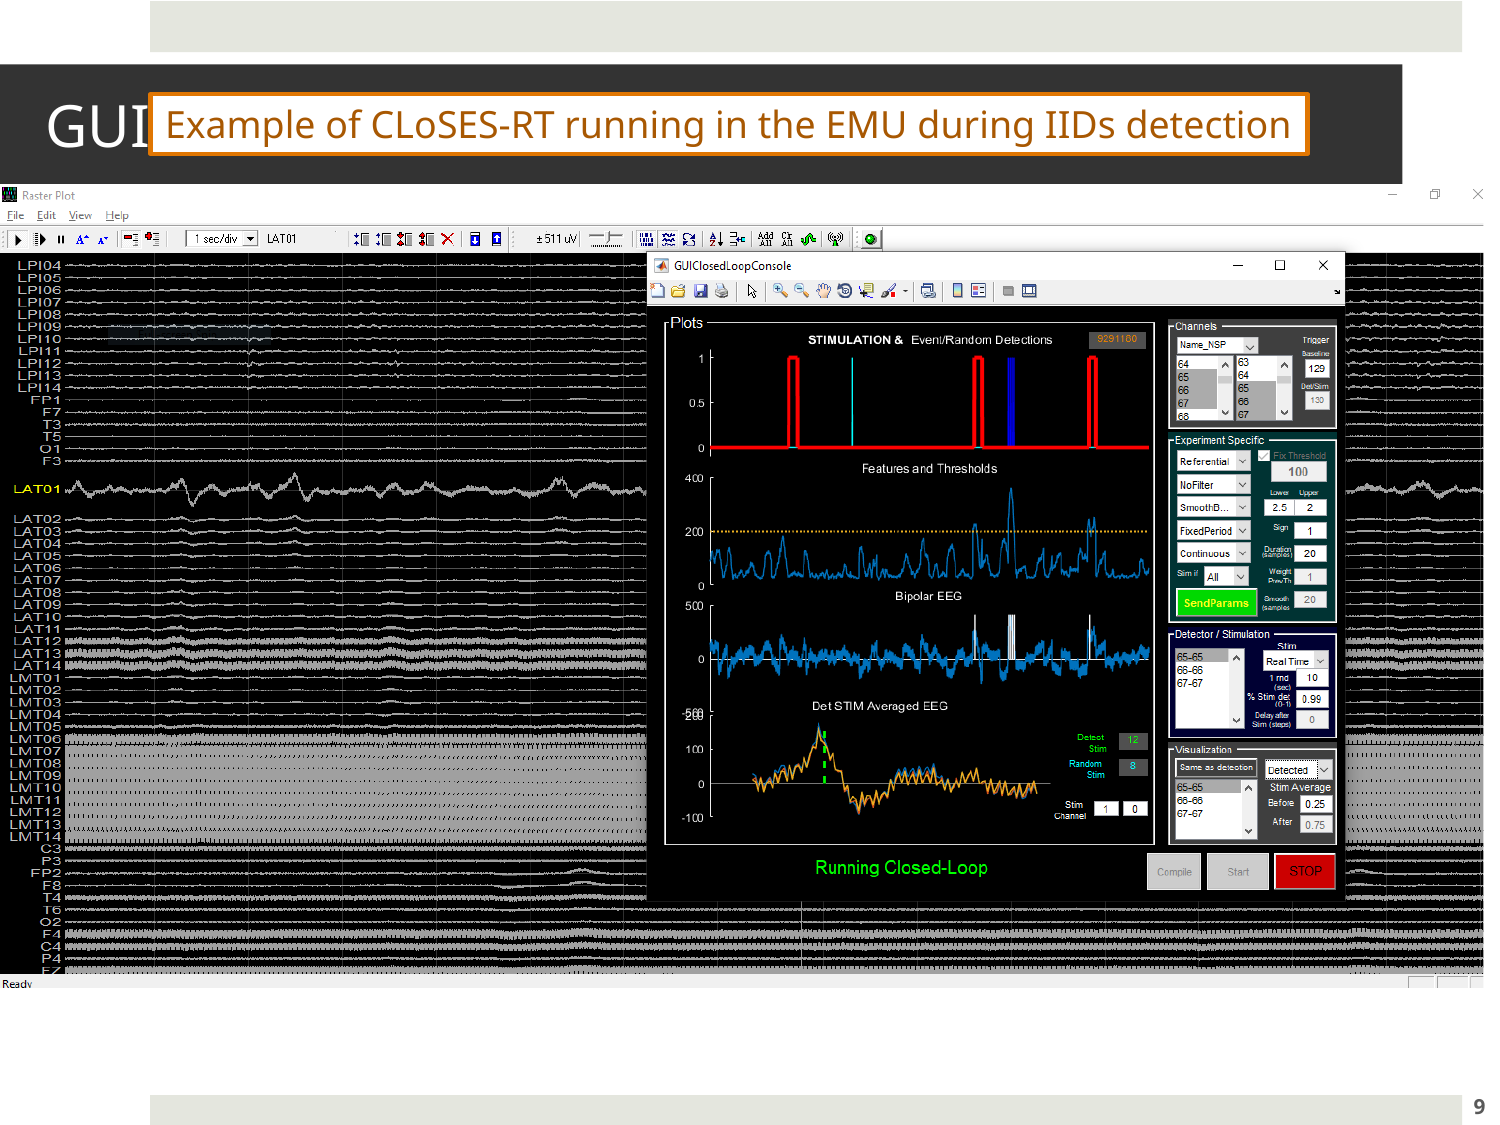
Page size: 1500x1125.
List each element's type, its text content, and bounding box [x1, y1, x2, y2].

text_box Example of CLoSES-RT running in the EMU during IIDs detection [148, 92, 1310, 156]
slide_number 8 [1441, 1077, 1500, 1125]
title GUI [0, 64, 1403, 183]
picture [0, 183, 1484, 988]
